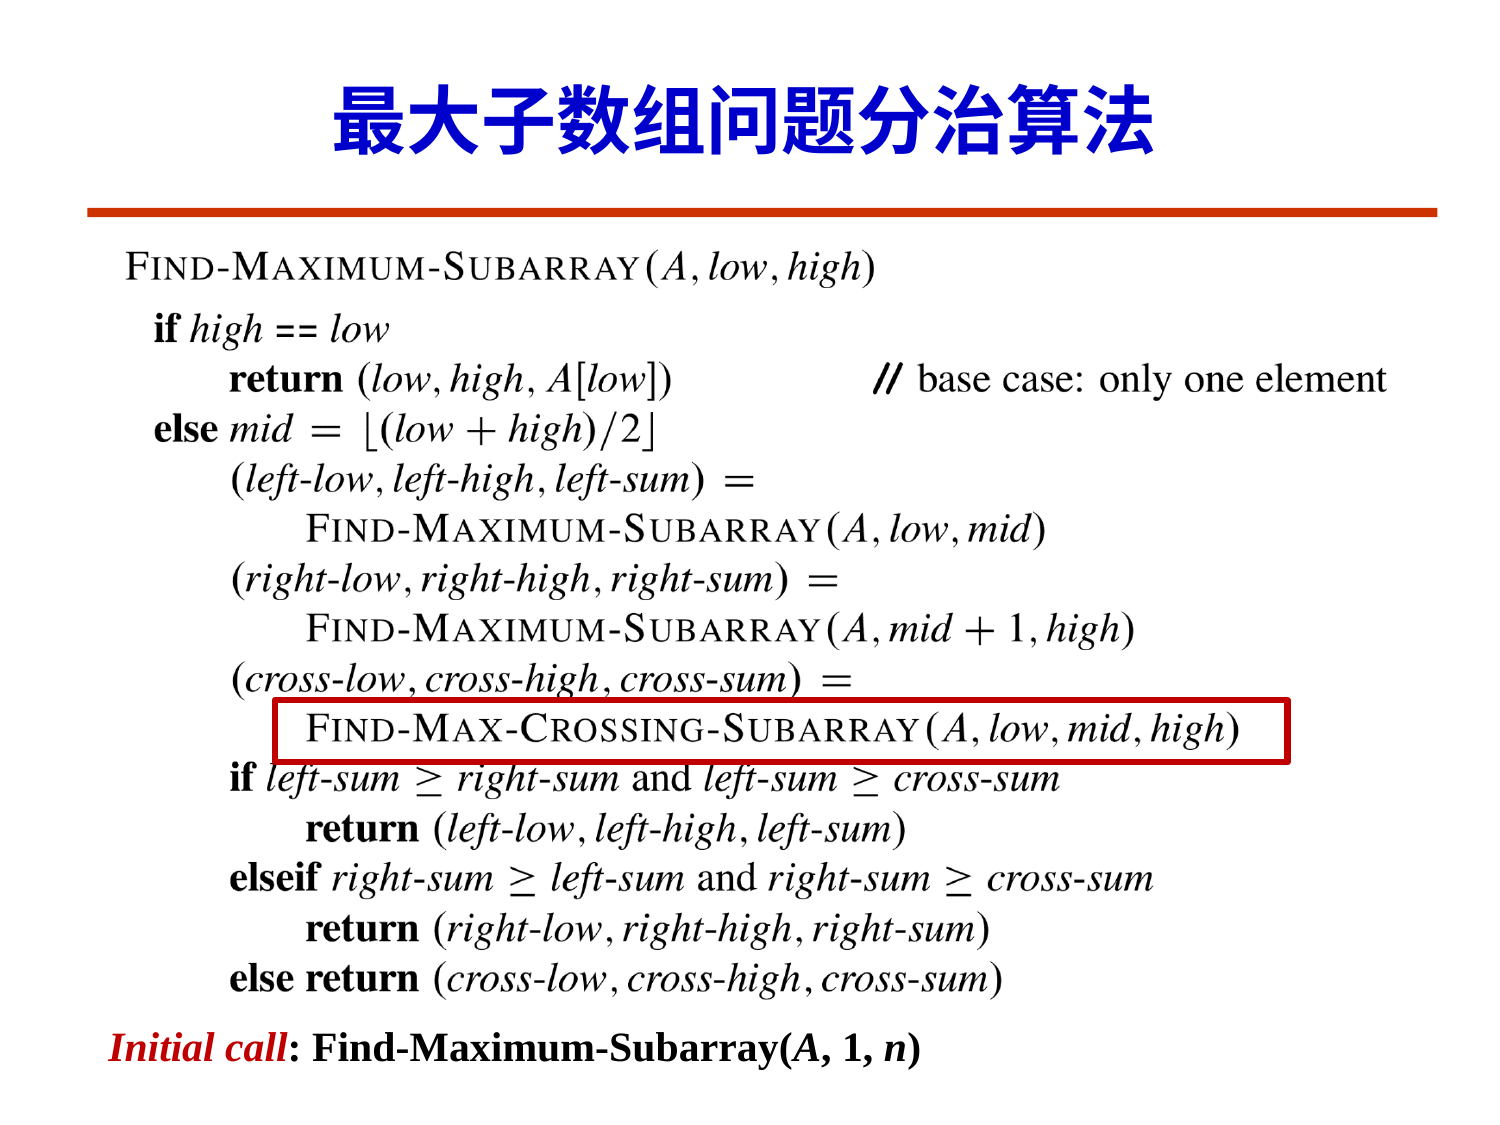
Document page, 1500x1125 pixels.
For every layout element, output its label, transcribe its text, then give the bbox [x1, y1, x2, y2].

title 最大子数组问题分治算法 [62, 37, 1425, 200]
picture [124, 249, 1387, 1001]
text_box Initial call: Find-Maximum-Subarray(A, 1, n) [93, 1012, 937, 1078]
